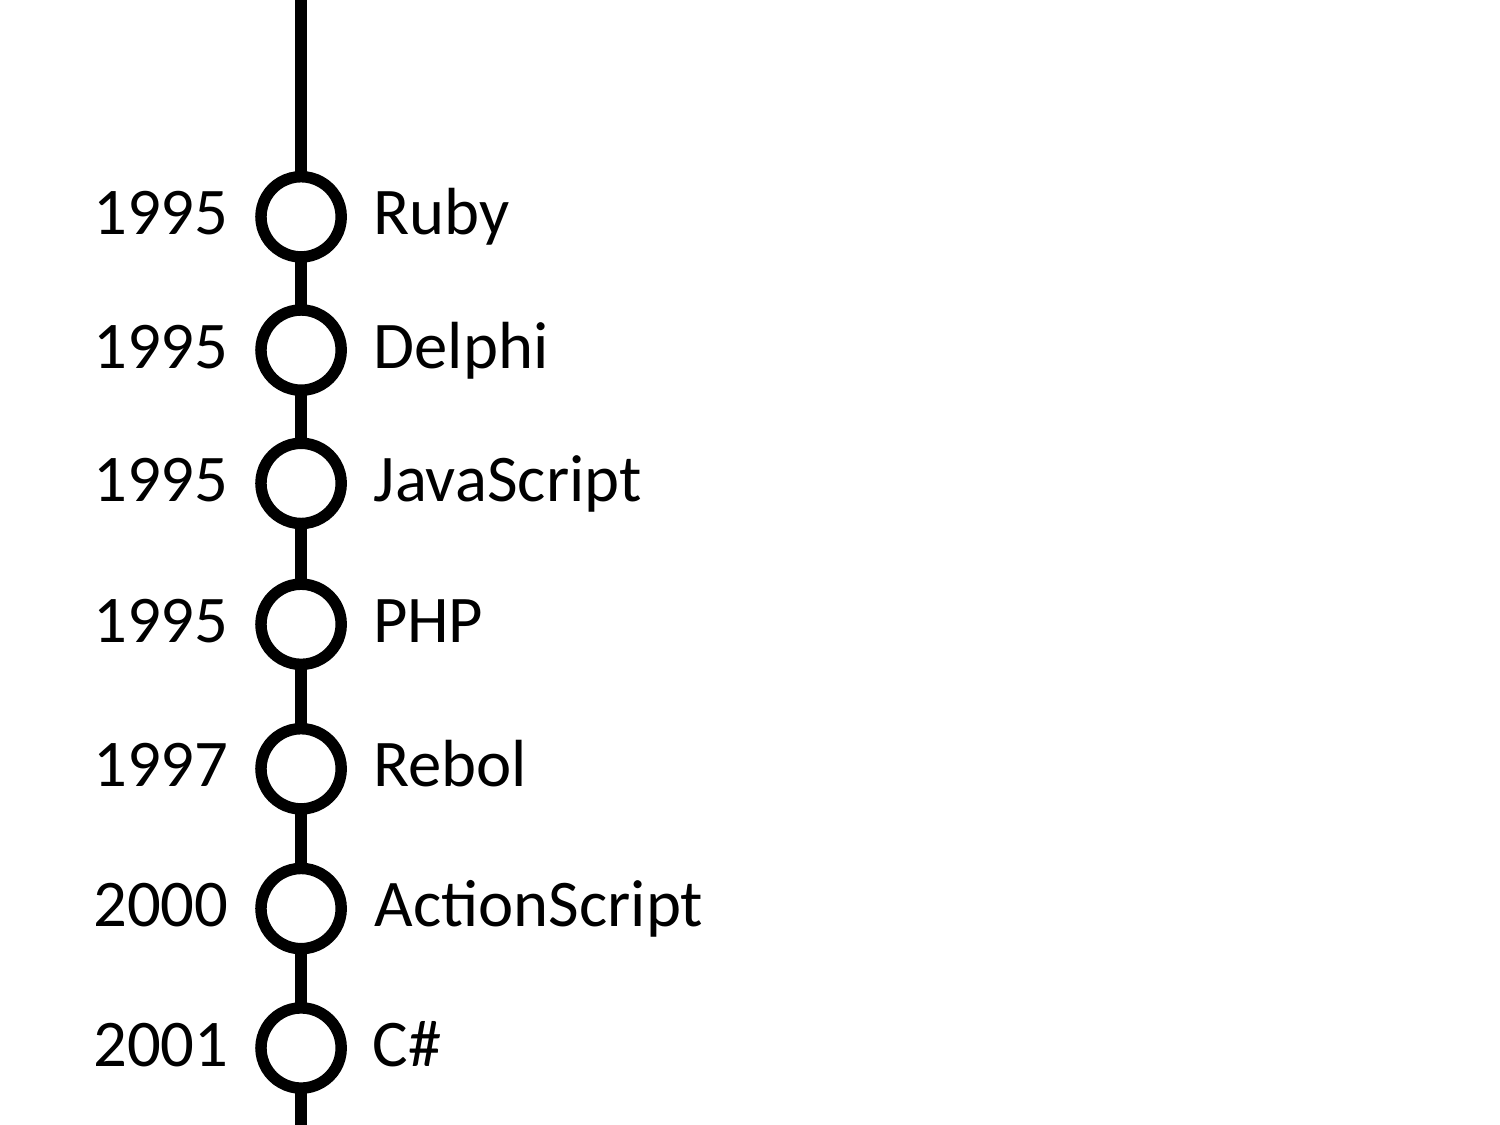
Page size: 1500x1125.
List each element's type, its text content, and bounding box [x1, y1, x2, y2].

text_box 2001 [78, 992, 244, 1087]
text_box PHP [358, 568, 499, 664]
text_box JavaScript [359, 427, 657, 523]
text_box 1995 [78, 427, 244, 523]
text_box [259, 175, 300, 258]
text_box [302, 175, 343, 258]
text_box [302, 1006, 343, 1090]
text_box [259, 583, 300, 666]
text_box 1995 [78, 568, 244, 664]
text_box [302, 309, 343, 392]
text_box Delphi [358, 294, 564, 389]
text_box [259, 867, 300, 950]
text_box 1995 [78, 160, 244, 256]
text_box [302, 867, 343, 950]
text_box 1995 [78, 294, 244, 389]
text_box C# [358, 992, 457, 1087]
text_box [259, 442, 300, 525]
text_box [302, 727, 343, 810]
text_box ActionScript [359, 852, 719, 948]
text_box 1997 [78, 712, 244, 808]
text_box [259, 1006, 300, 1090]
text_box [259, 727, 300, 810]
text_box [259, 309, 300, 392]
text_box 2000 [78, 852, 244, 948]
text_box [302, 442, 343, 525]
text_box Rebol [358, 712, 543, 808]
text_box [302, 583, 343, 666]
text_box Ruby [358, 160, 525, 256]
